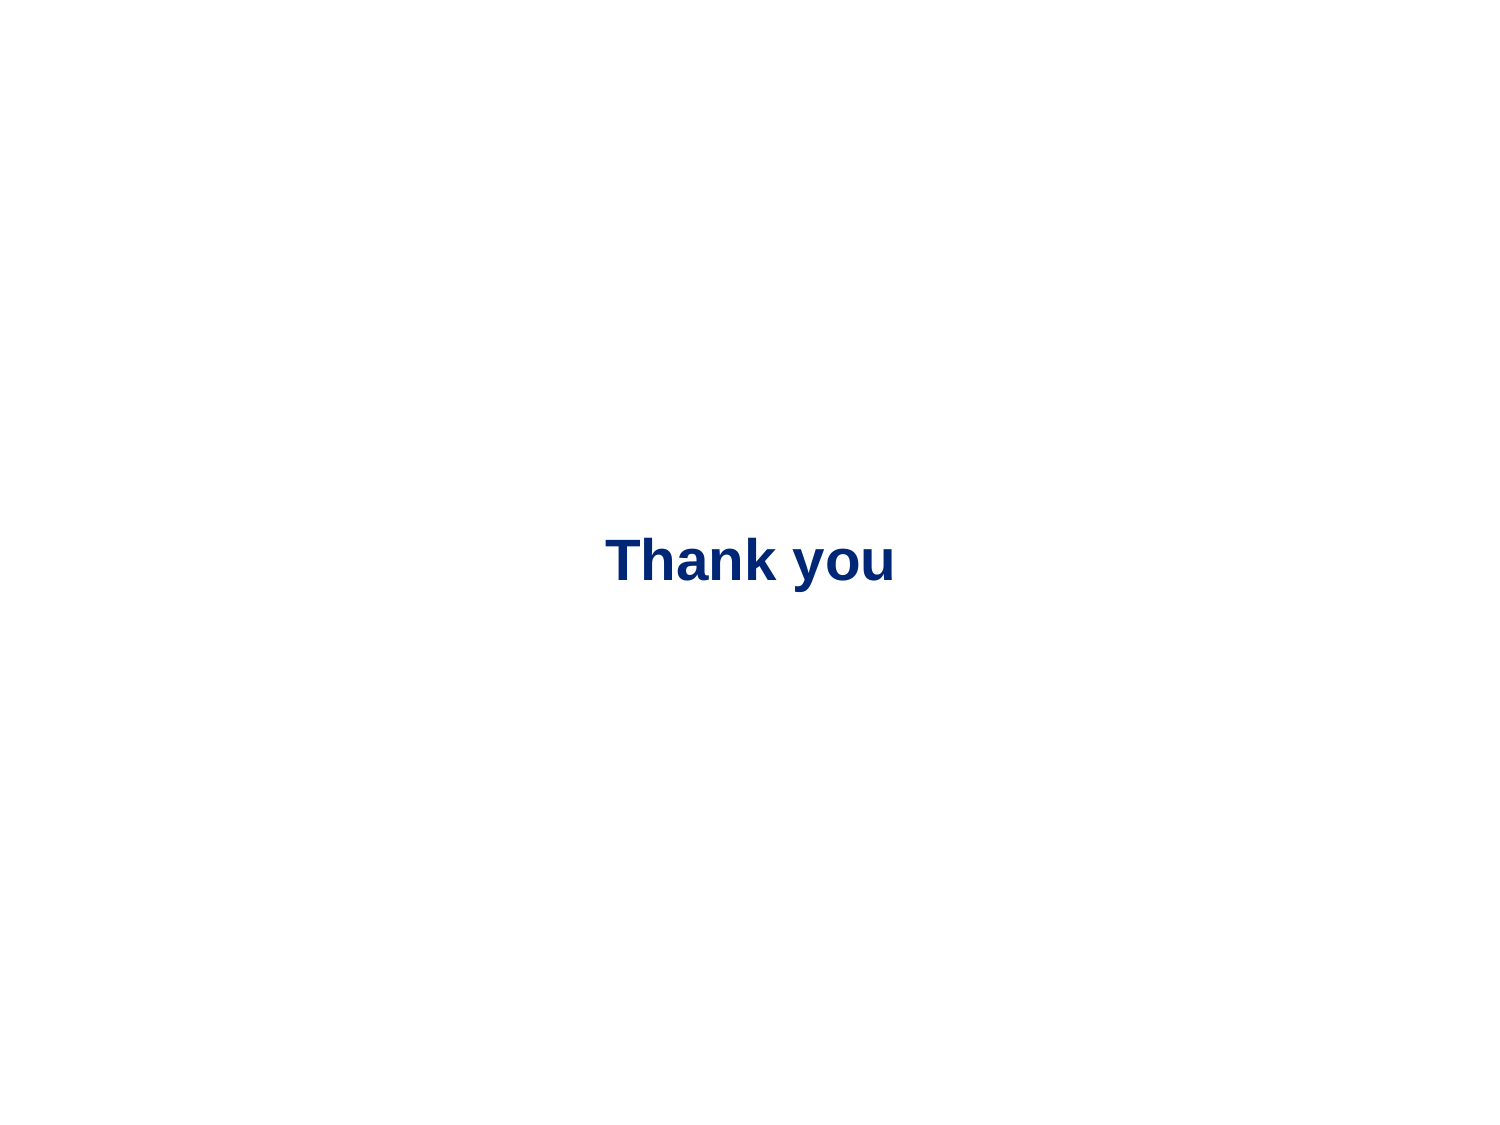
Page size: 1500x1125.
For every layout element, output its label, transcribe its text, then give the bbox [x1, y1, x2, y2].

text_box Thank you [590, 514, 923, 600]
